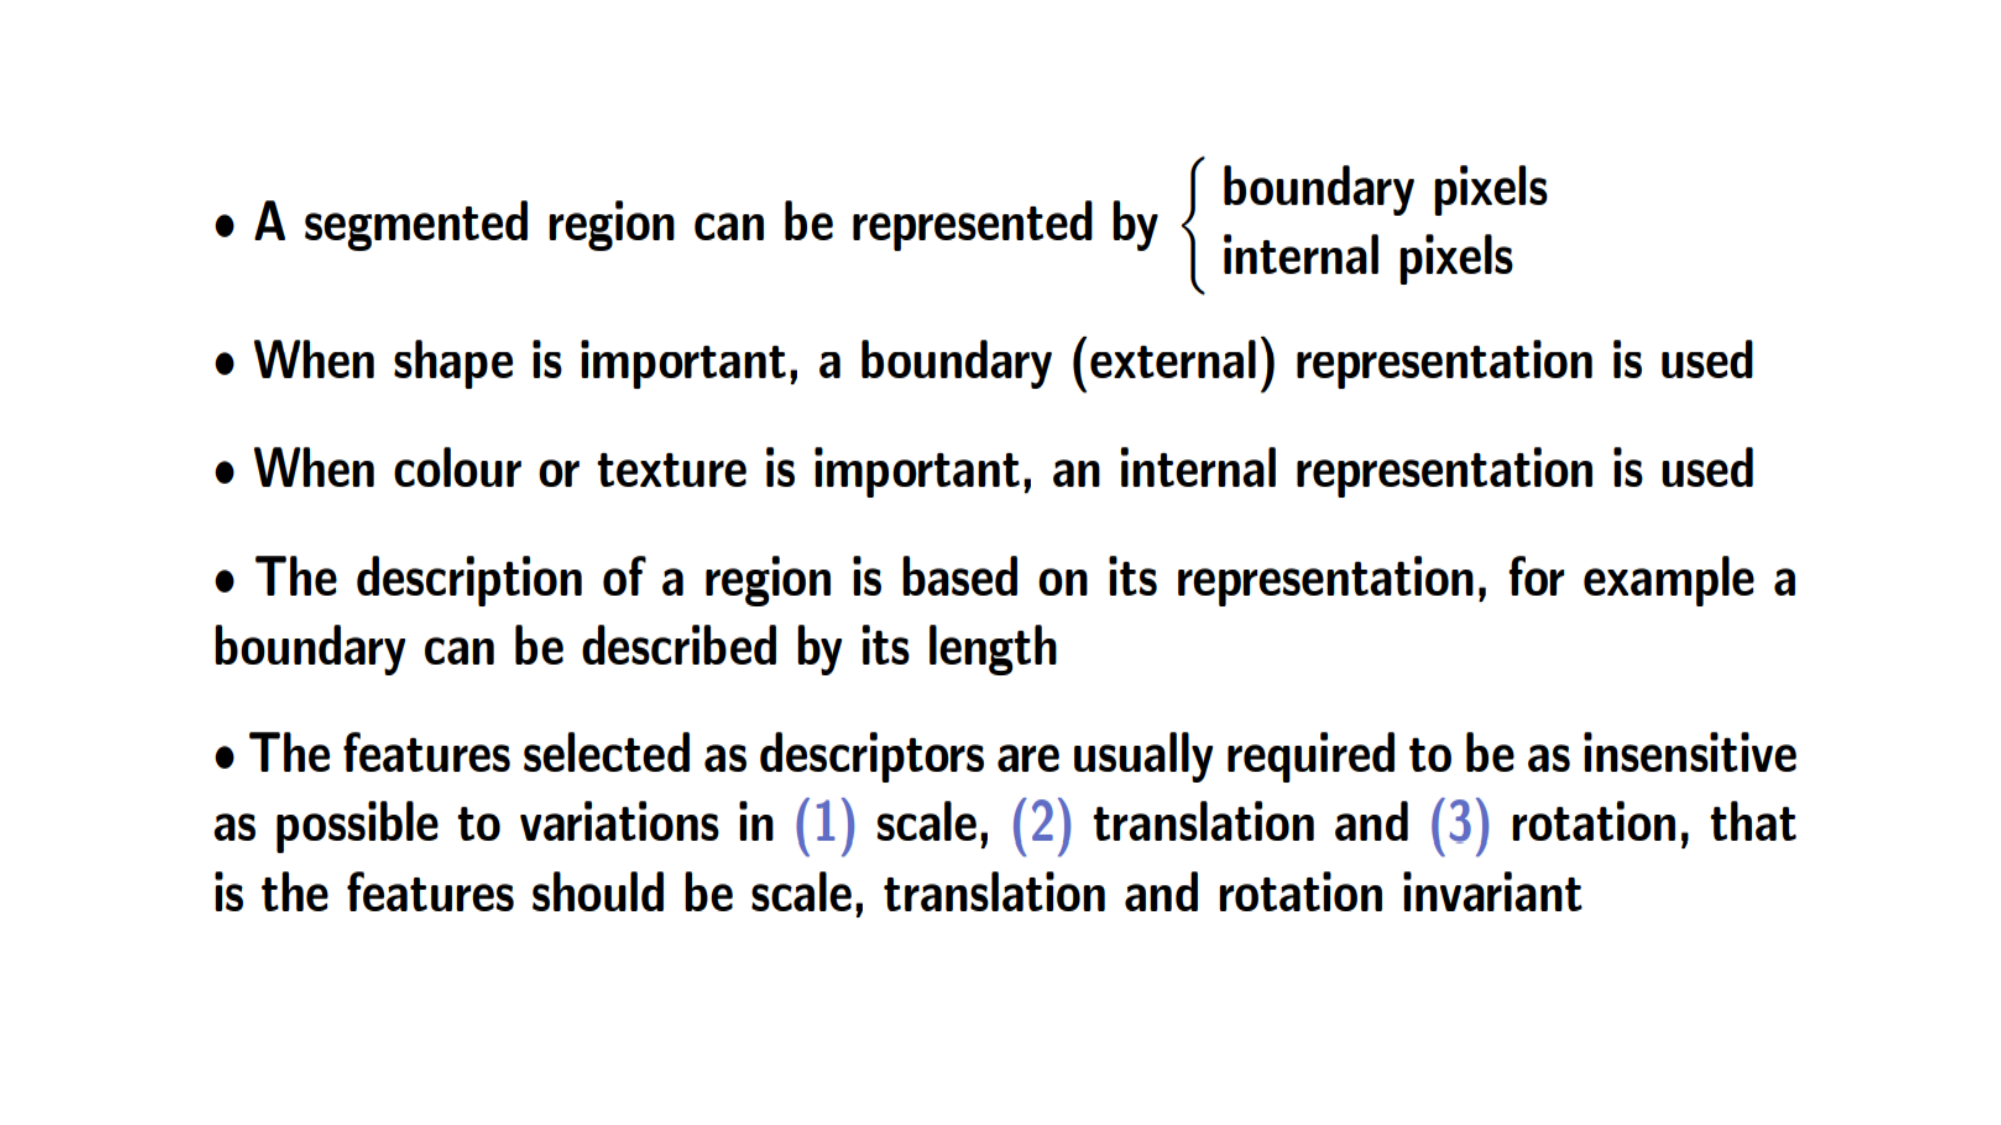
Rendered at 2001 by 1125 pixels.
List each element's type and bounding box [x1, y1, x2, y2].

picture [194, 121, 1825, 959]
